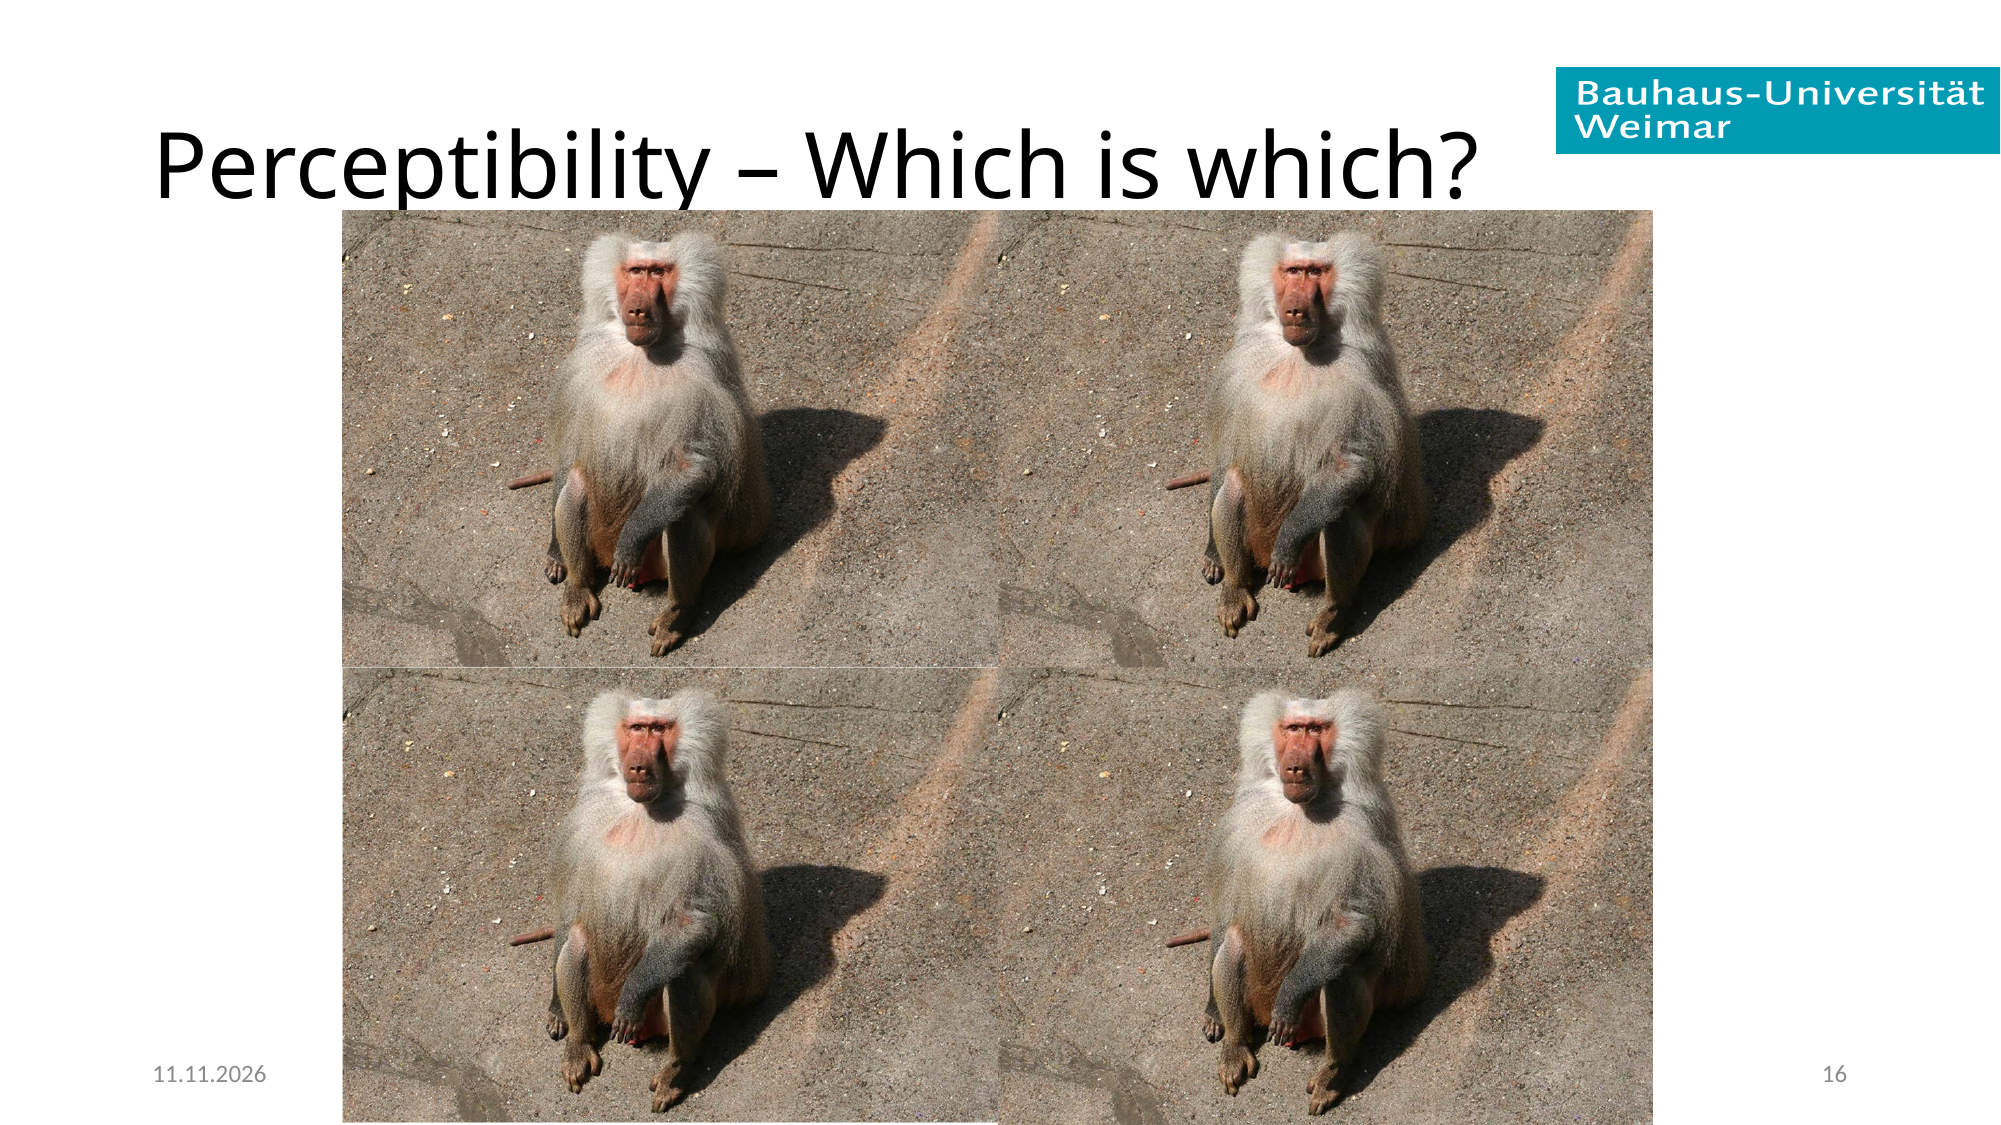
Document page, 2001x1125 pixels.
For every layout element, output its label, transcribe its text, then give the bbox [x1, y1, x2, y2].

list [342, 210, 1653, 1125]
picture [1863, 67, 2001, 154]
title Perceptibility – Which is which? [137, 59, 1863, 278]
slide_number 16 [1653, 1042, 1863, 1103]
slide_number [137, 1042, 342, 1103]
